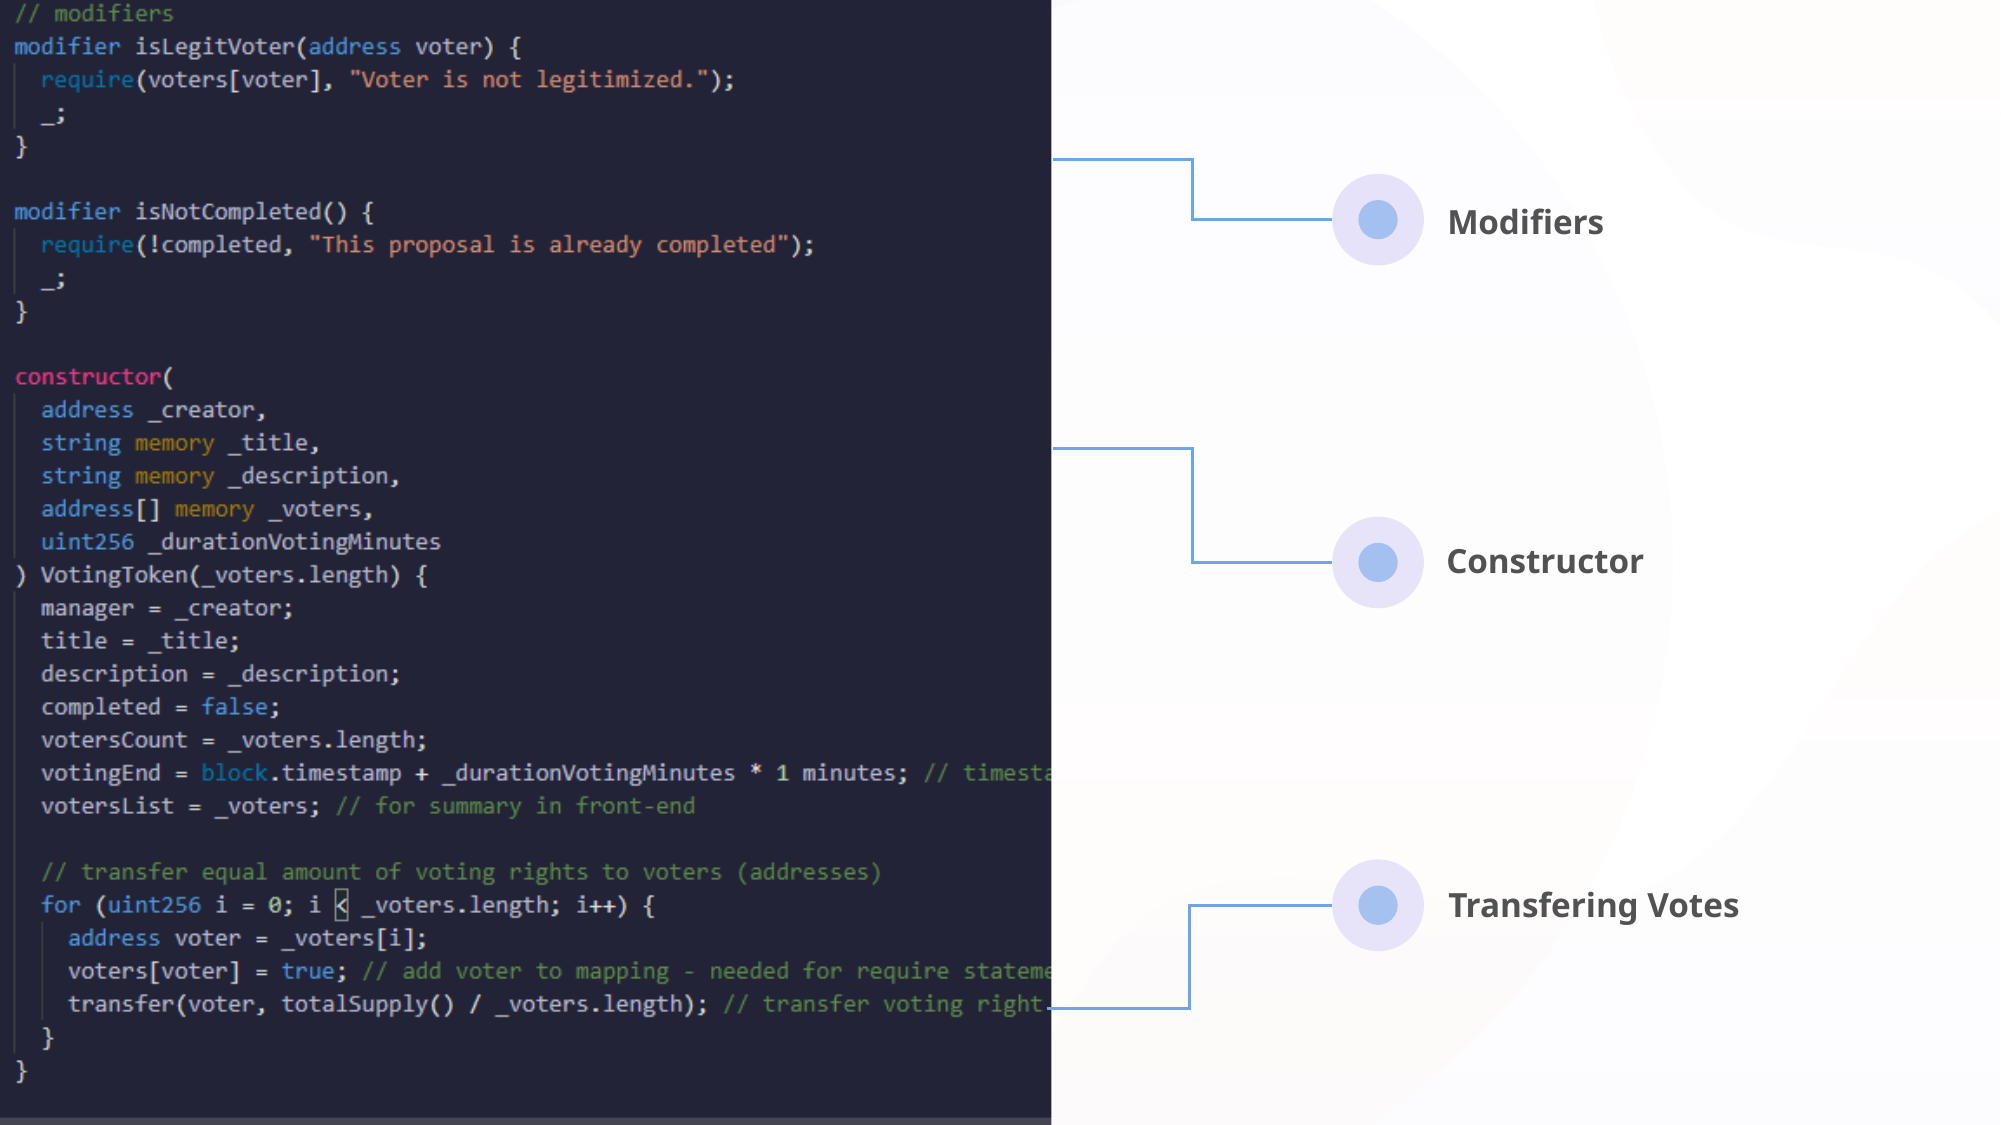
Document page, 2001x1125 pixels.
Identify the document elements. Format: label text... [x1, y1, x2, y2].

text_box Transfering Votes [1433, 877, 1914, 932]
text_box [1331, 515, 1425, 610]
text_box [1052, 159, 1333, 220]
text_box [1331, 858, 1425, 953]
text_box [1357, 541, 1399, 584]
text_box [1046, 905, 1333, 1009]
text_box [1357, 198, 1399, 241]
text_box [1052, 448, 1333, 563]
text_box [1357, 884, 1399, 926]
picture [0, 0, 2000, 1125]
text_box [1331, 172, 1425, 267]
text_box Constructor [1431, 532, 1912, 588]
text_box Modifiers [1432, 193, 1913, 249]
